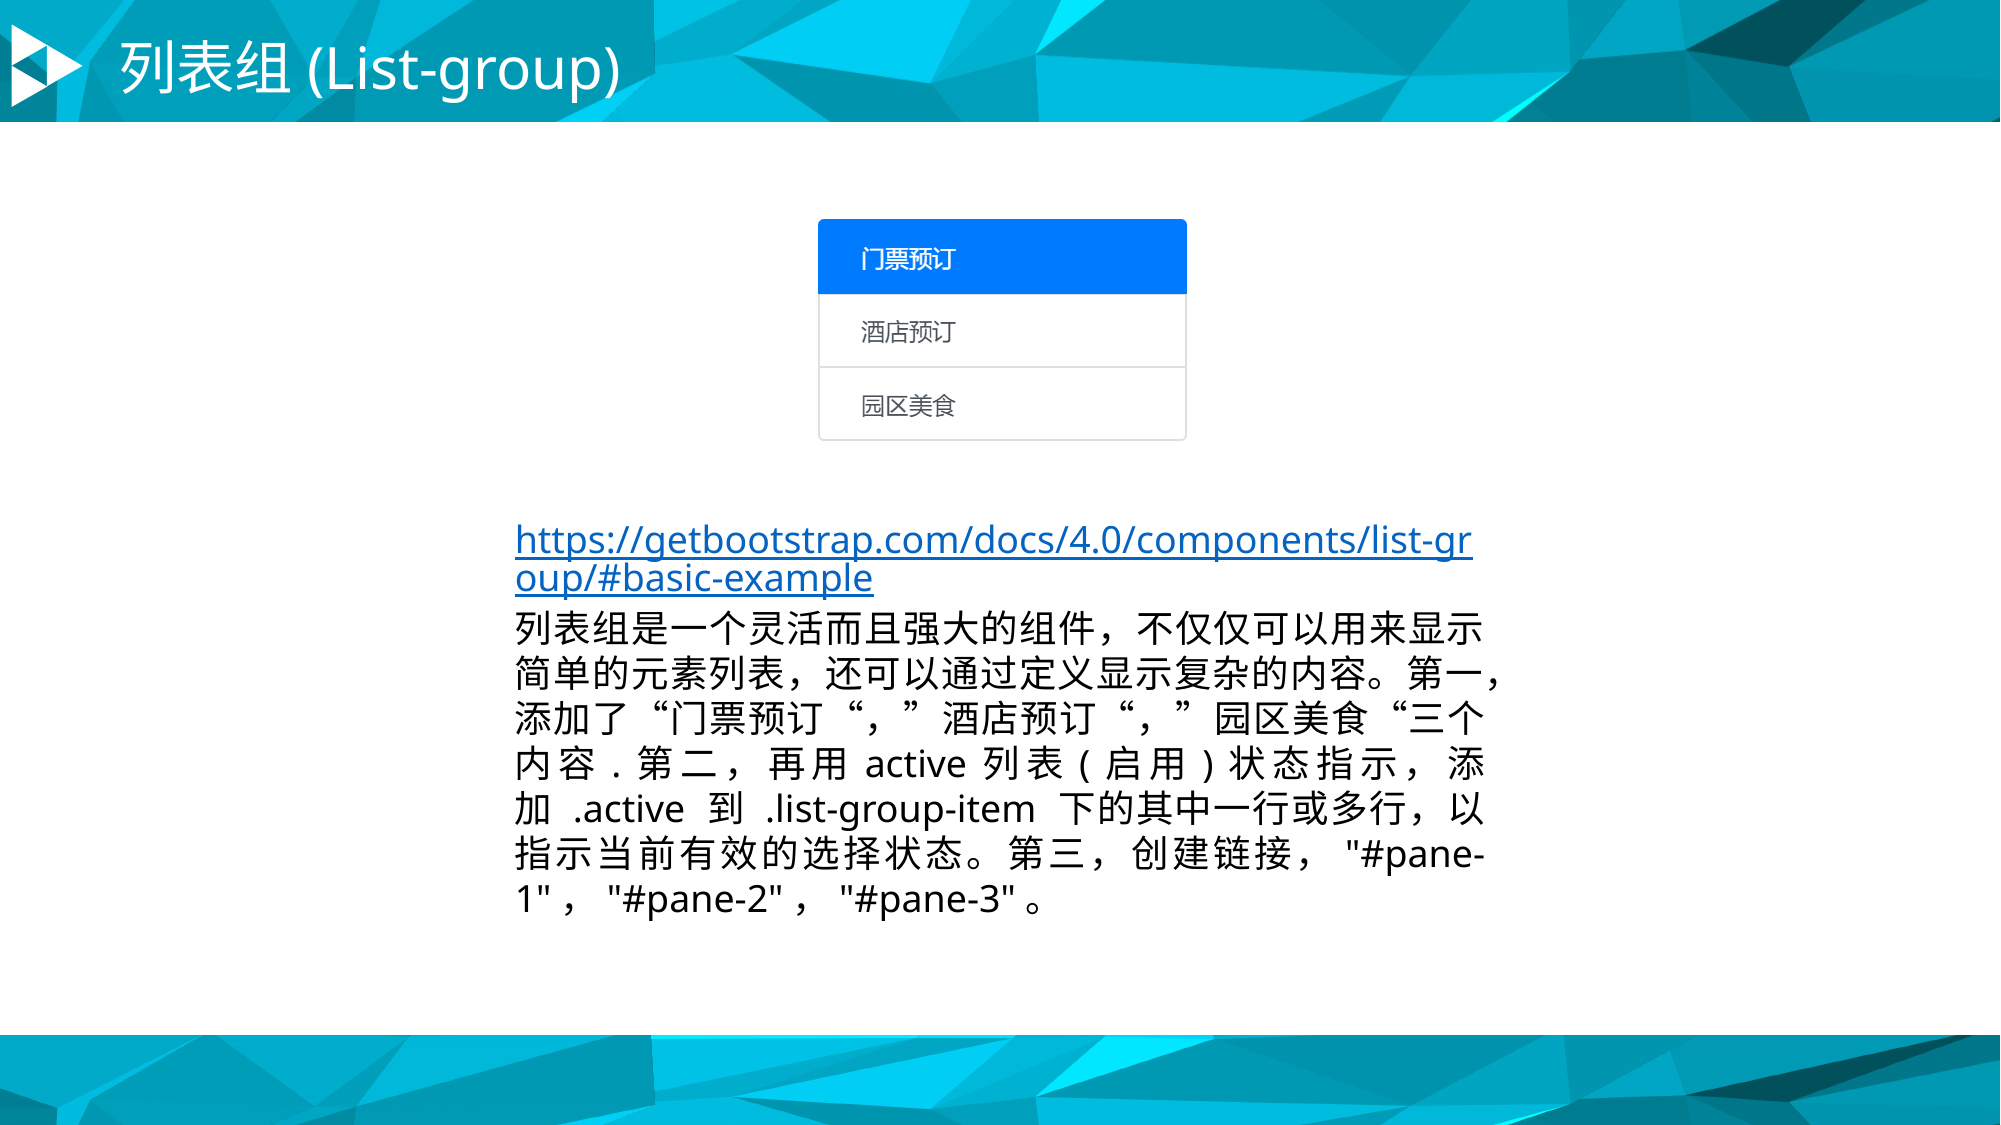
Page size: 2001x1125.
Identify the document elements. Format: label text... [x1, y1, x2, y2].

picture [795, 203, 1205, 456]
picture [0, 1035, 2000, 1125]
text_box 列表组(List-group) [103, 24, 693, 109]
text_box https://getbootstrap.com/docs/4.0/components/list-group/#basic-example 列表组是一个灵活而且强大的组件，不仅仅可以用来显示简单的元素列表，还可以通过定义显示复杂的内容。第一，添加了“门票预订“，”酒店预订“，”园区美食“三个内容.第二，再用active列表(启用)状态指示，添加 .active 到 .list-group-item 下的其中一行或多行，以指示当前有效的选择状态。第三，创建链接，"#pane-1"，"#pane-2"，"#pane-3"。 [500, 509, 1500, 890]
picture [0, 0, 2000, 122]
